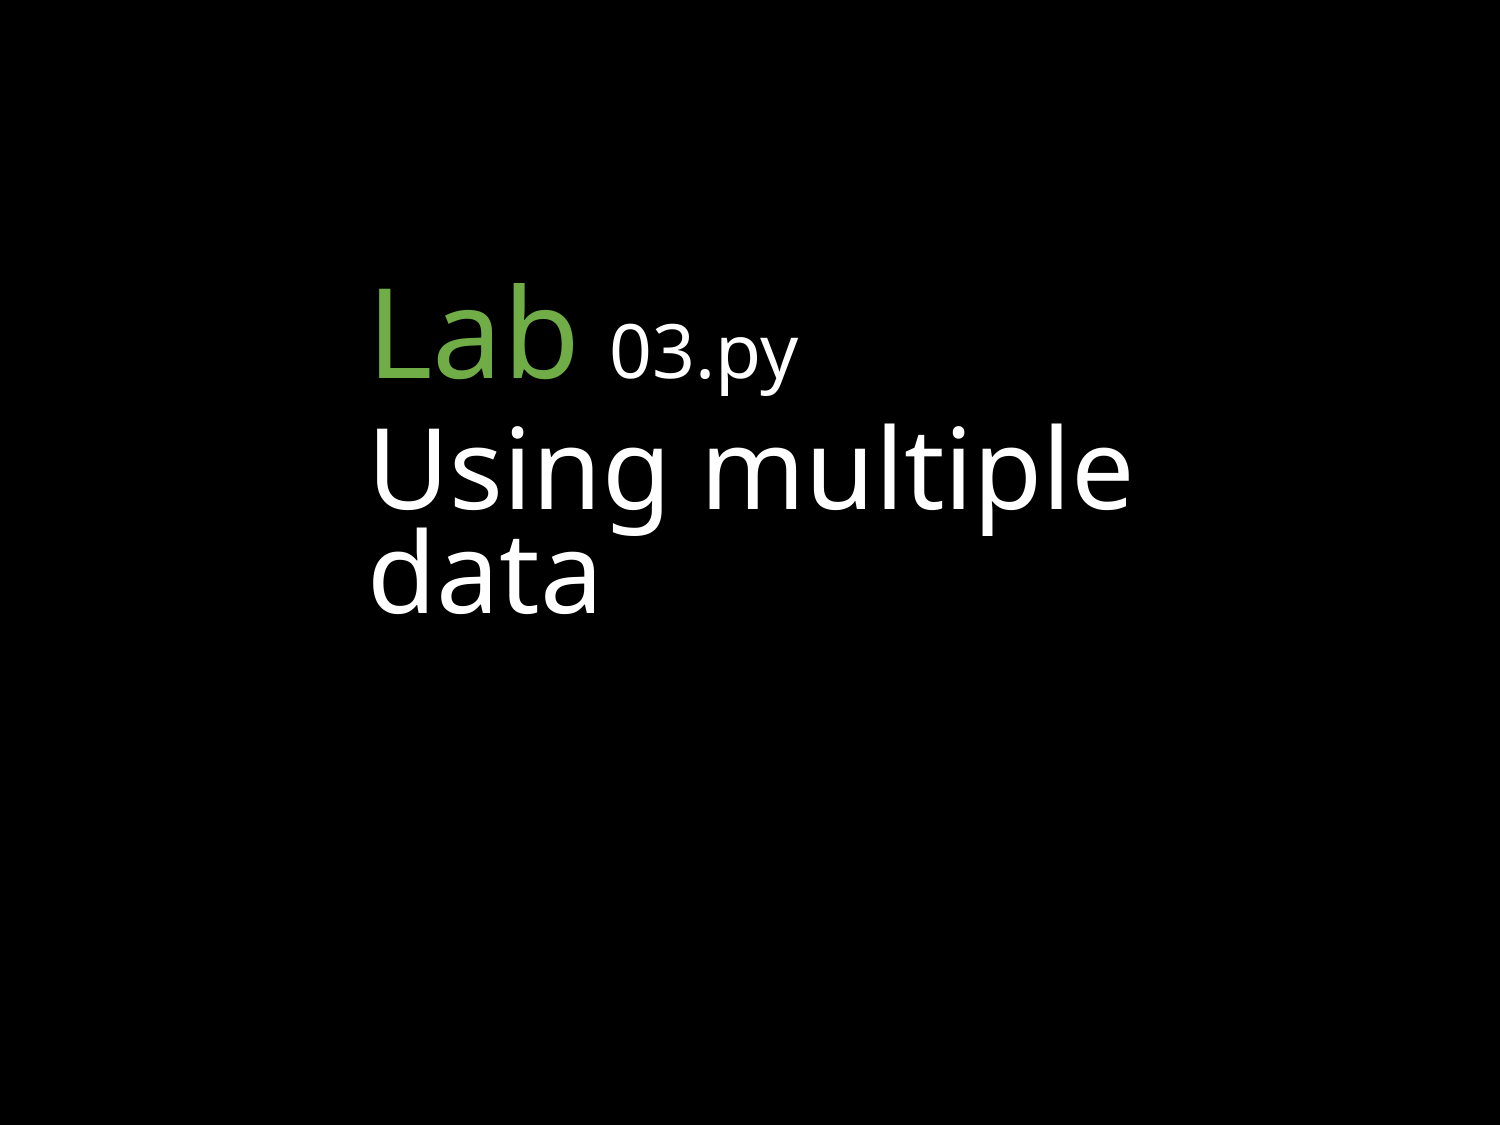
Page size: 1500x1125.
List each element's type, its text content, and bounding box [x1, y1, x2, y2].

text_box Lab 03.py Using multiple data [352, 291, 1221, 644]
